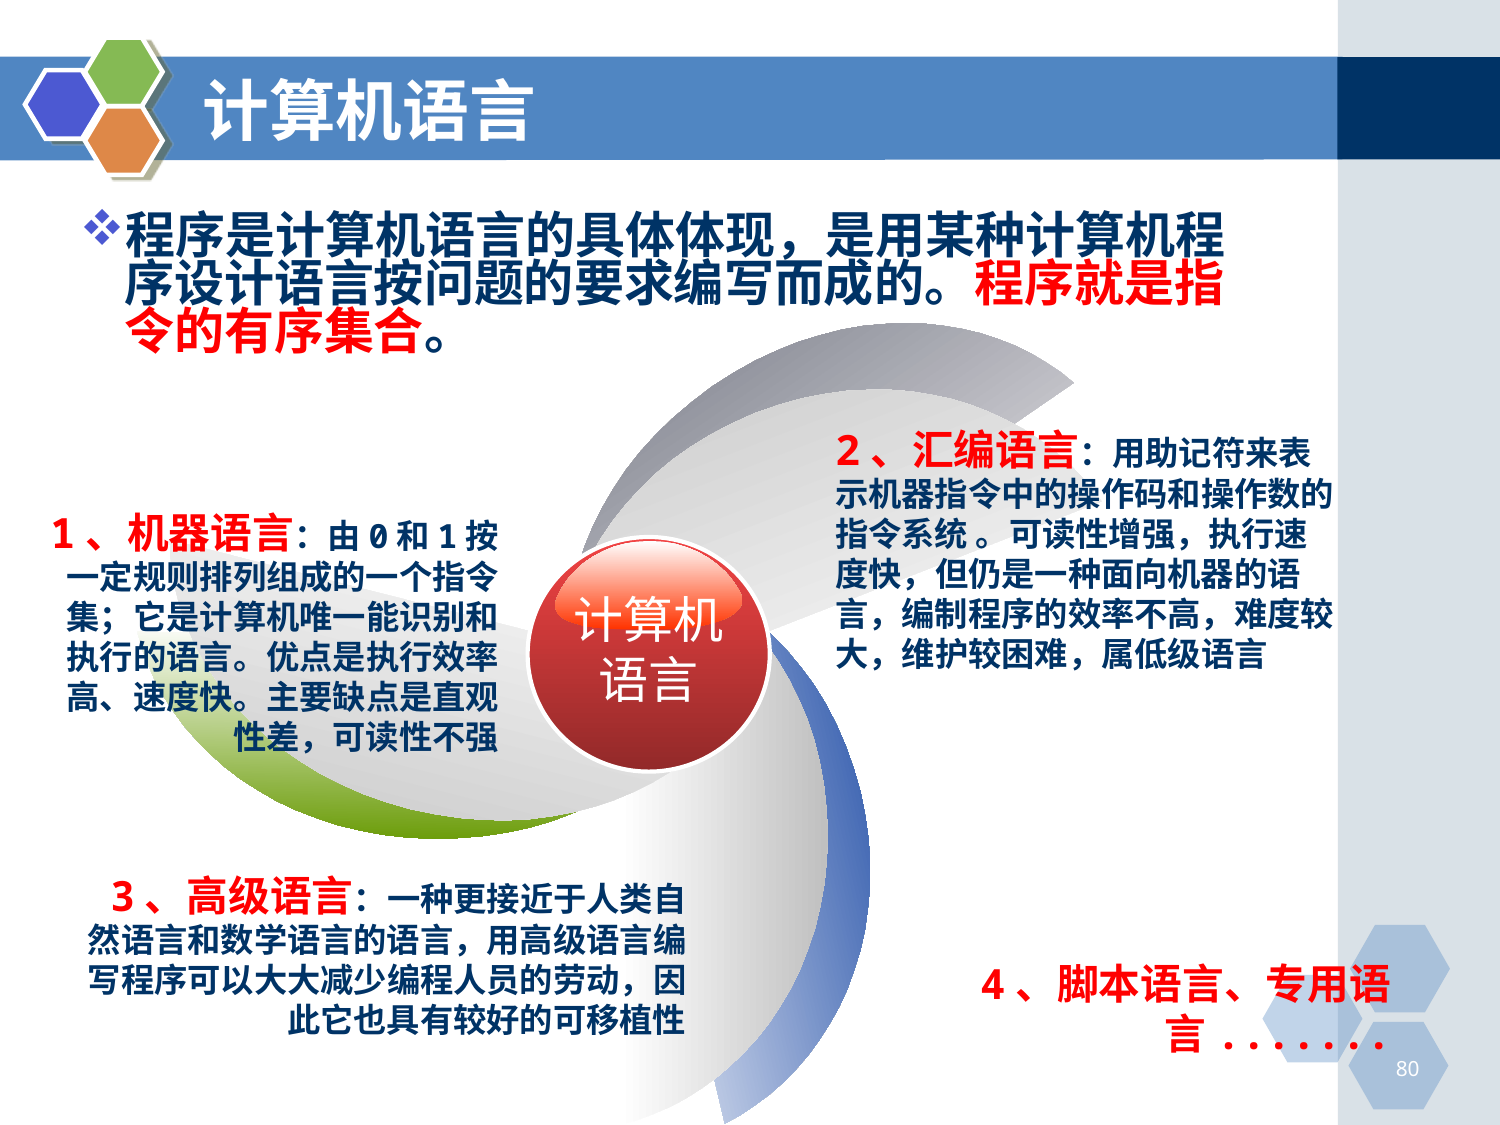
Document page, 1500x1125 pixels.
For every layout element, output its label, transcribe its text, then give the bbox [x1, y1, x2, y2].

text_box 4、脚本语言、专用语言....... [1097, 950, 1406, 1066]
text_box 2、汇编语言：用助记符来表示机器指令中的操作码和操作数的指令系统 。可读性增强，执行速度快，但仍是一种面向机器的语言，编制程序的效率不高，难度较大，维护较困难，属低级语言 [1097, 416, 1353, 681]
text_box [135, 368, 1093, 1125]
text_box 1、机器语言：由0和1按一定规则排列组成的一个指令集；它是计算机唯一能识别和执行的语言。优点是执行效率高、速度快。主要缺点是直观性差，可读性不强 [29, 498, 130, 764]
list 程序是计算机语言的具体体现，是用某种计算机程序设计语言按问题的要求编写而成的。程序就是指令的有序集合。 [64, 207, 1252, 386]
text_box 3、高级语言：一种更接近于人类自然语言和数学语言的语言，用高级语言编写程序可以大大减少编程人员的劳动，因此它也具有较好的可移植性 [64, 862, 130, 1047]
title 计算机语言 [187, 62, 1288, 156]
slide_number 80 [1359, 1047, 1435, 1086]
